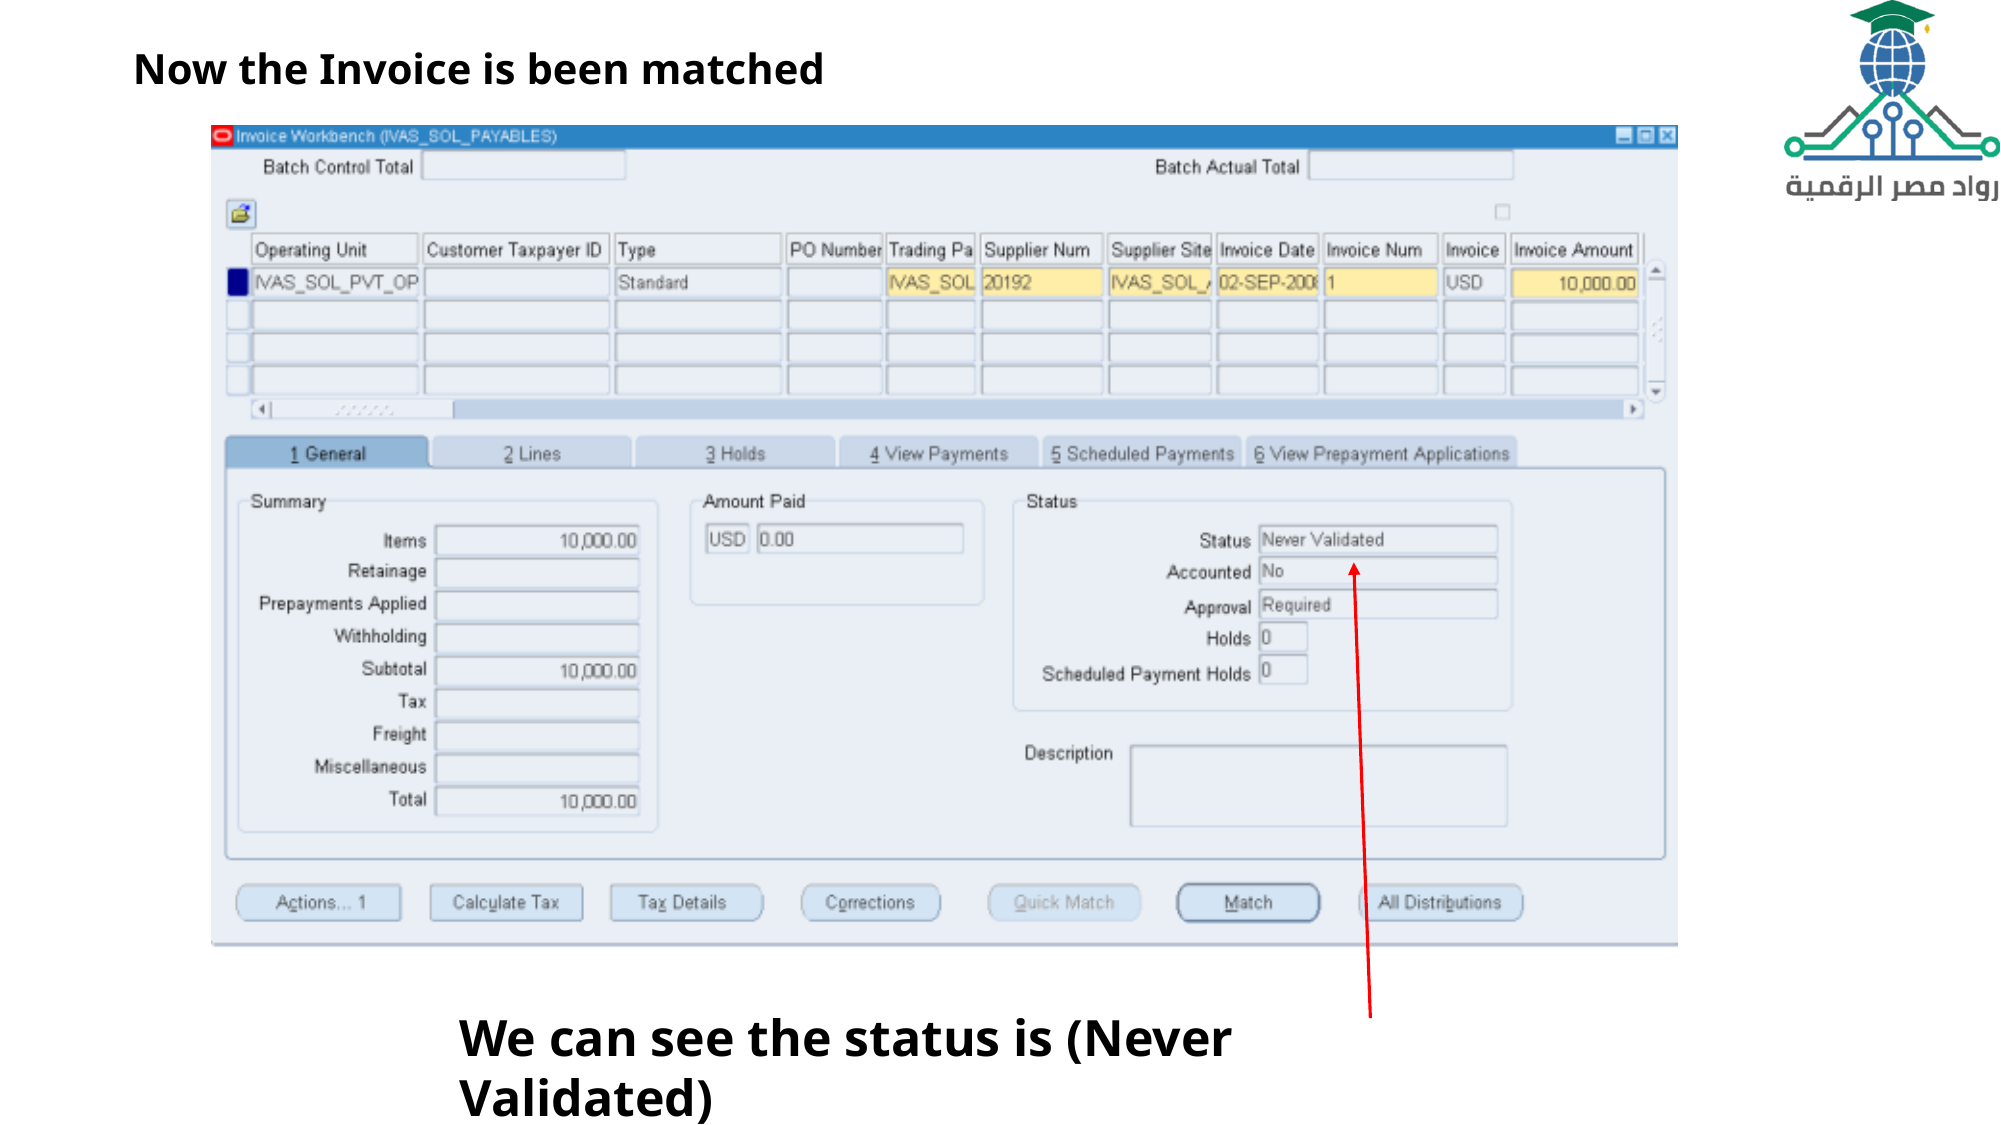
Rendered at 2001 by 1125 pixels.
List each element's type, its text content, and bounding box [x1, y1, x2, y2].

picture [210, 125, 1679, 951]
text_box We can see the status is (Never Validated) [444, 999, 1445, 1125]
picture [1783, 0, 2000, 202]
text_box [1353, 561, 1371, 1019]
text_box Now the Invoice is been matched [118, 35, 1118, 101]
